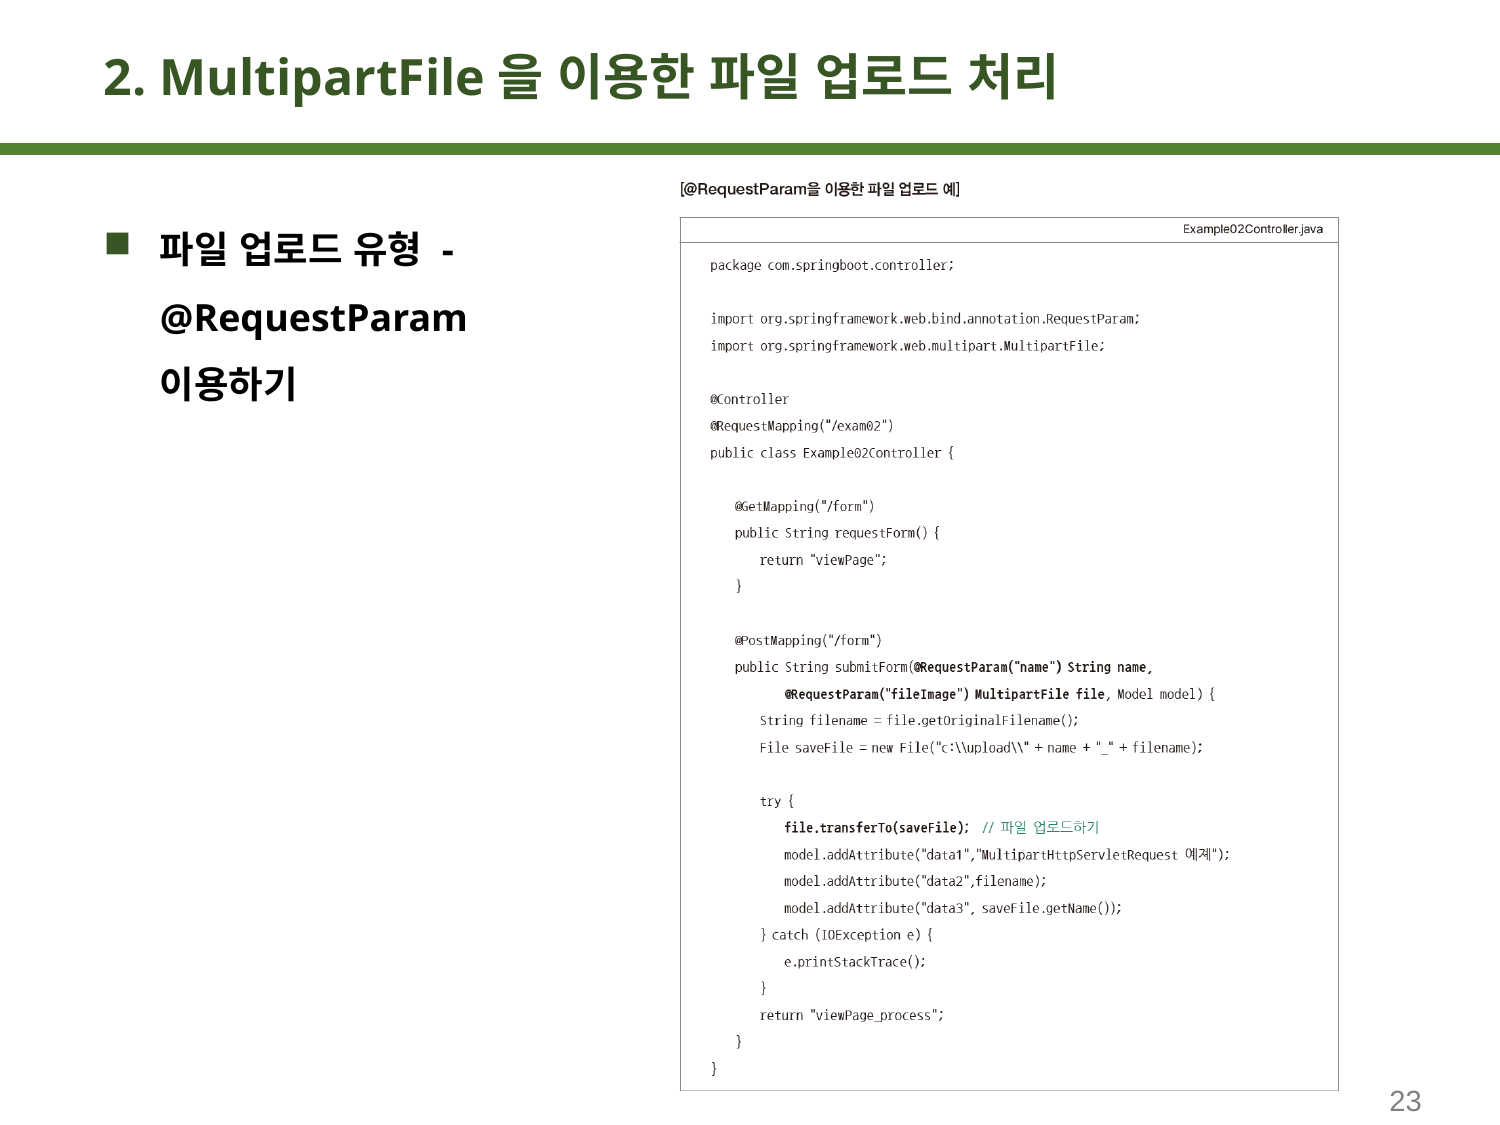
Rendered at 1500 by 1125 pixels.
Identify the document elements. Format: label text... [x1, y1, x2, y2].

picture [677, 175, 1343, 1095]
title 2. MultipartFile을 이용한 파일 업로드 처리 [88, 30, 1211, 121]
list 파일 업로드 유형 - @RequestParam 이용하기 [88, 196, 636, 364]
